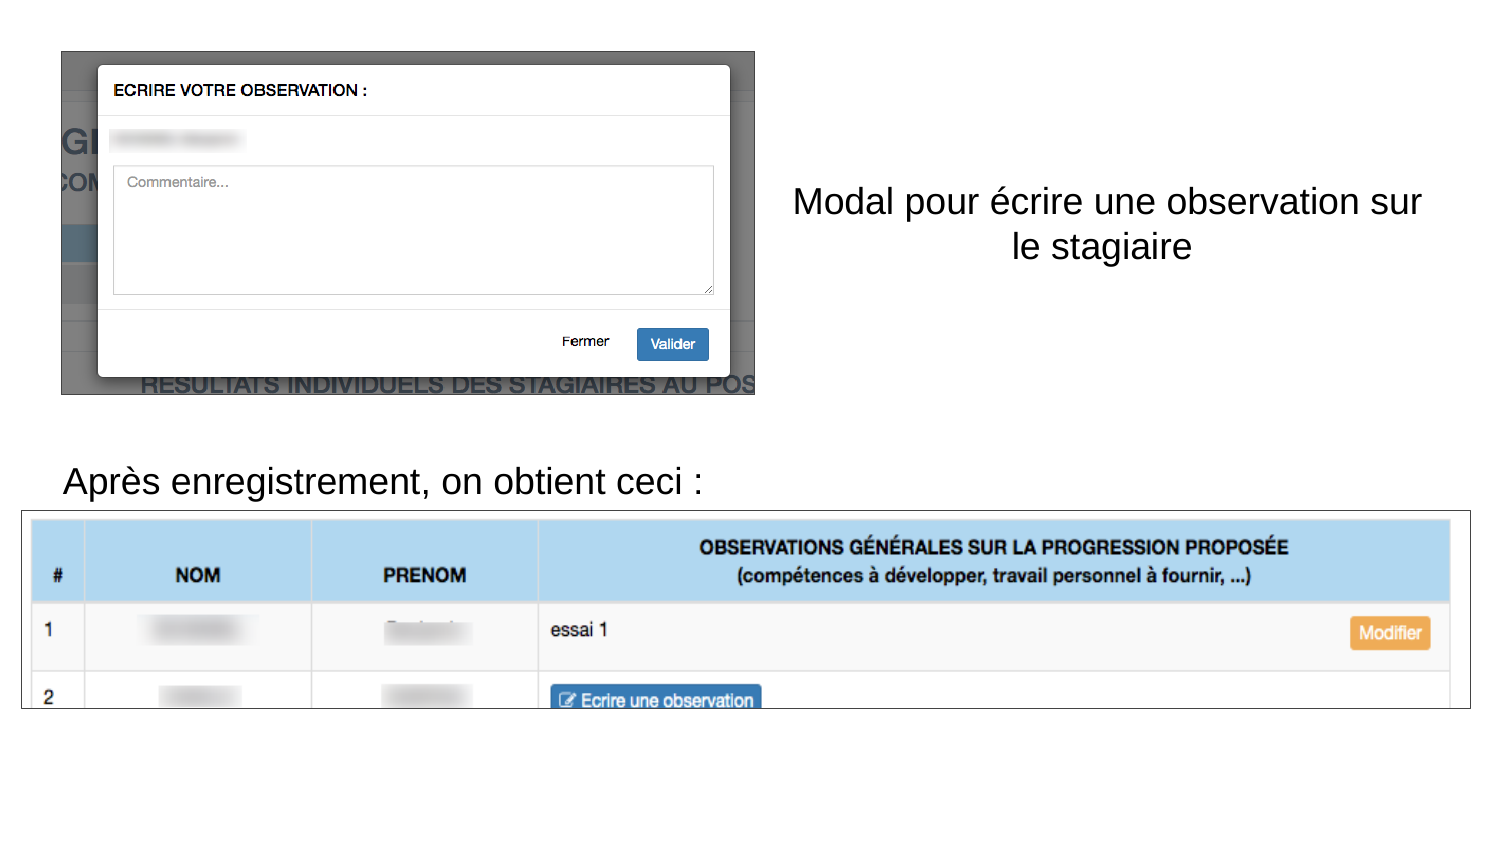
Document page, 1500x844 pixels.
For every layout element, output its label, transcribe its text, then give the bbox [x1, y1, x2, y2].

text_box Après enregistrement, on obtient ceci : [48, 449, 742, 508]
text_box Modal pour écrire une observation sur le stagiaire [761, 169, 1454, 275]
picture [21, 510, 1471, 709]
picture [61, 50, 755, 395]
